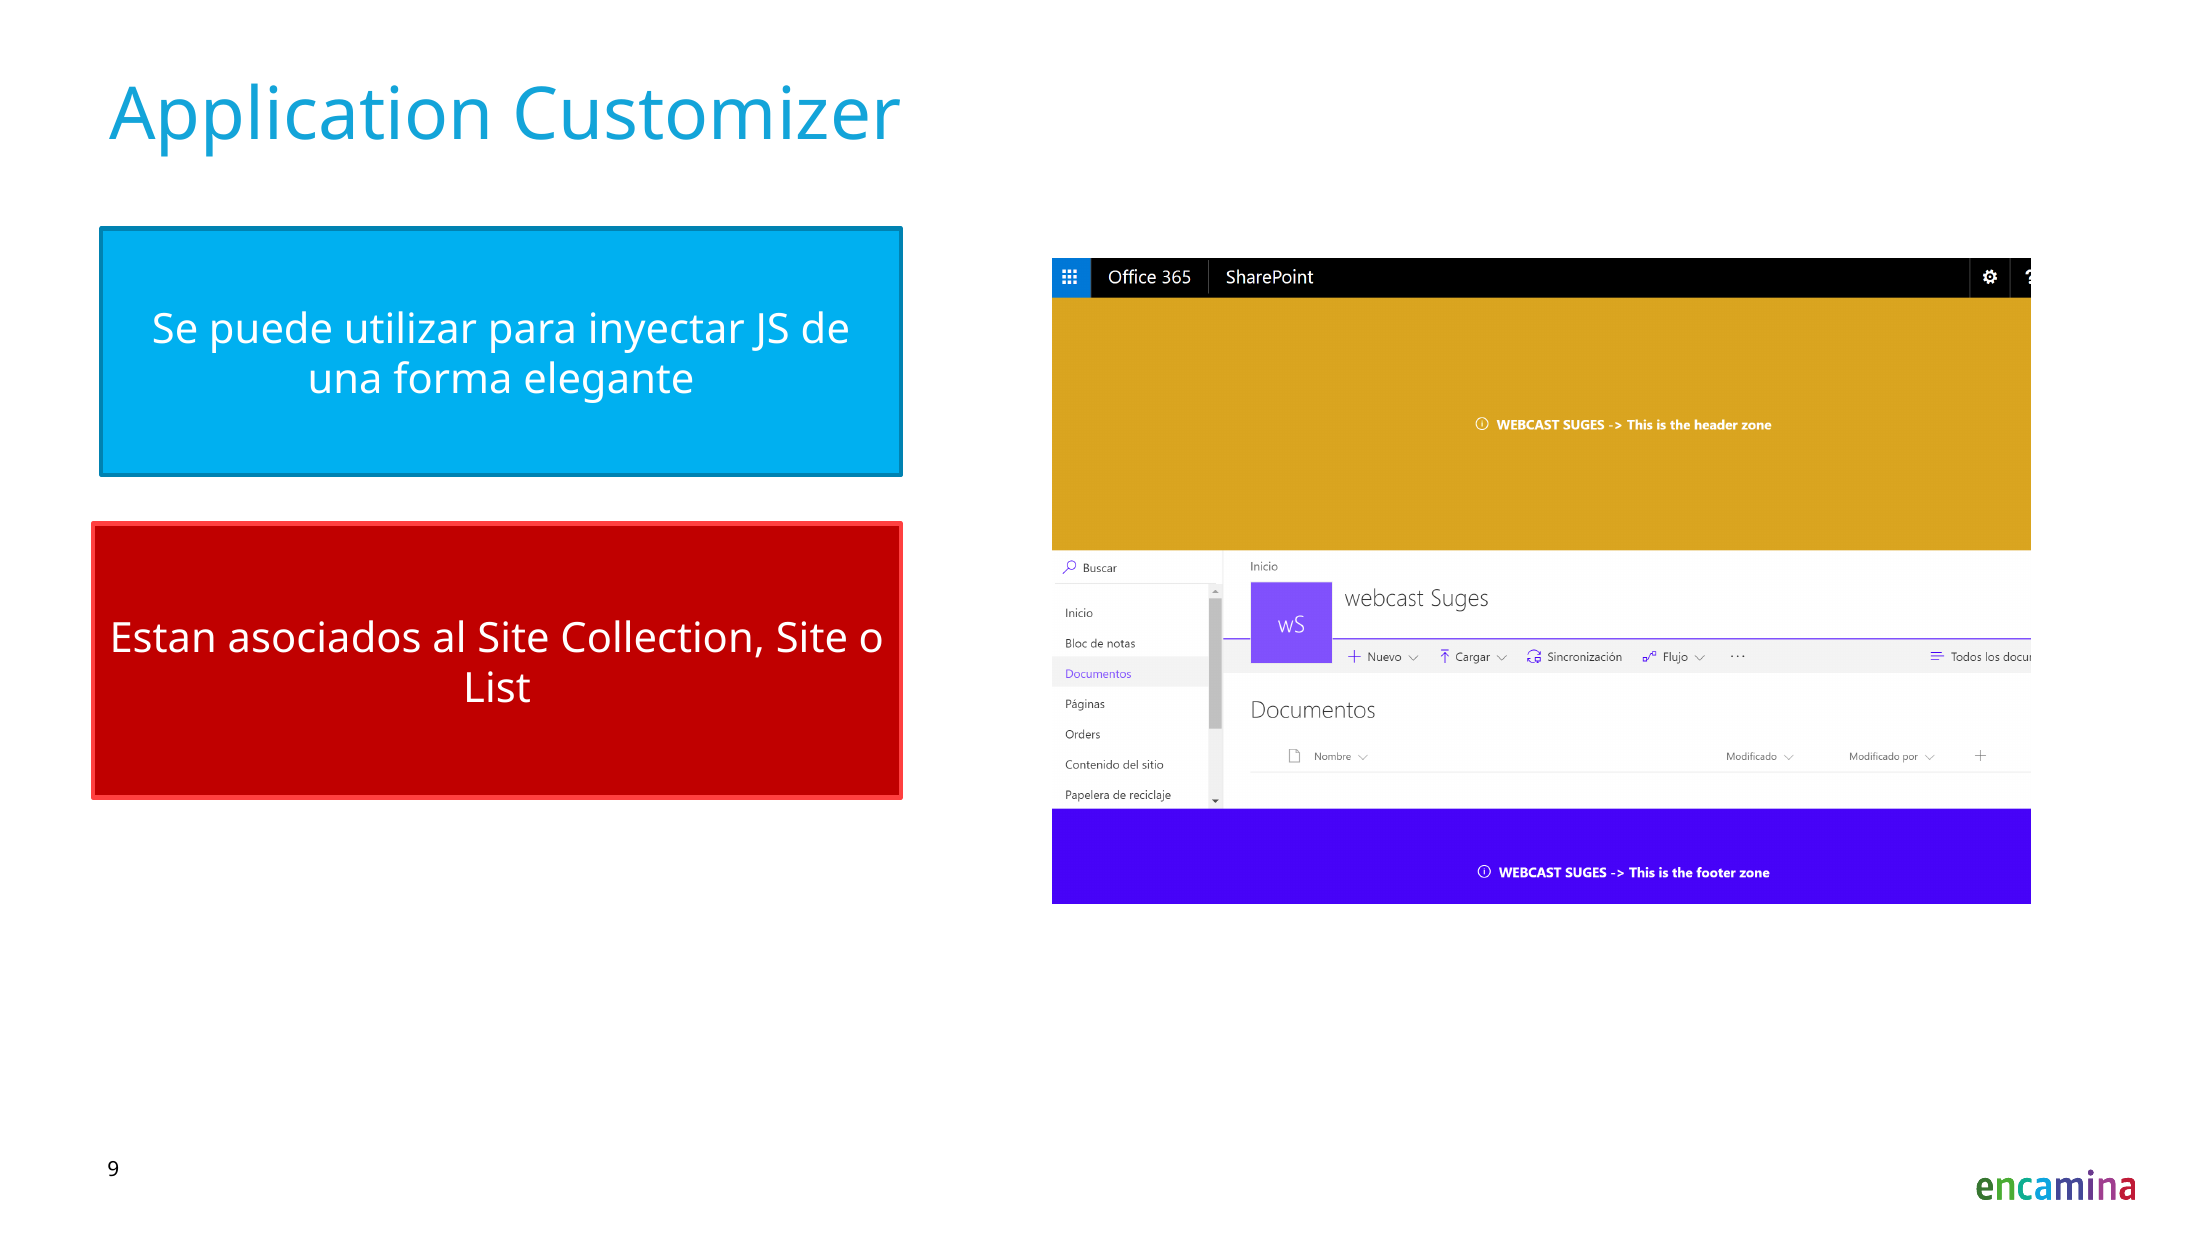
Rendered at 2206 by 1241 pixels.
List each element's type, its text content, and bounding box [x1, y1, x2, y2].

text_box Se puede utilizar para inyectar JS de una forma elegante [99, 226, 903, 477]
text_box Estan asociados al Site Collection, Site o List [91, 521, 903, 800]
title Application Customizer [92, 49, 2098, 172]
picture [1051, 258, 2031, 904]
slide_number 9 [92, 1131, 202, 1209]
